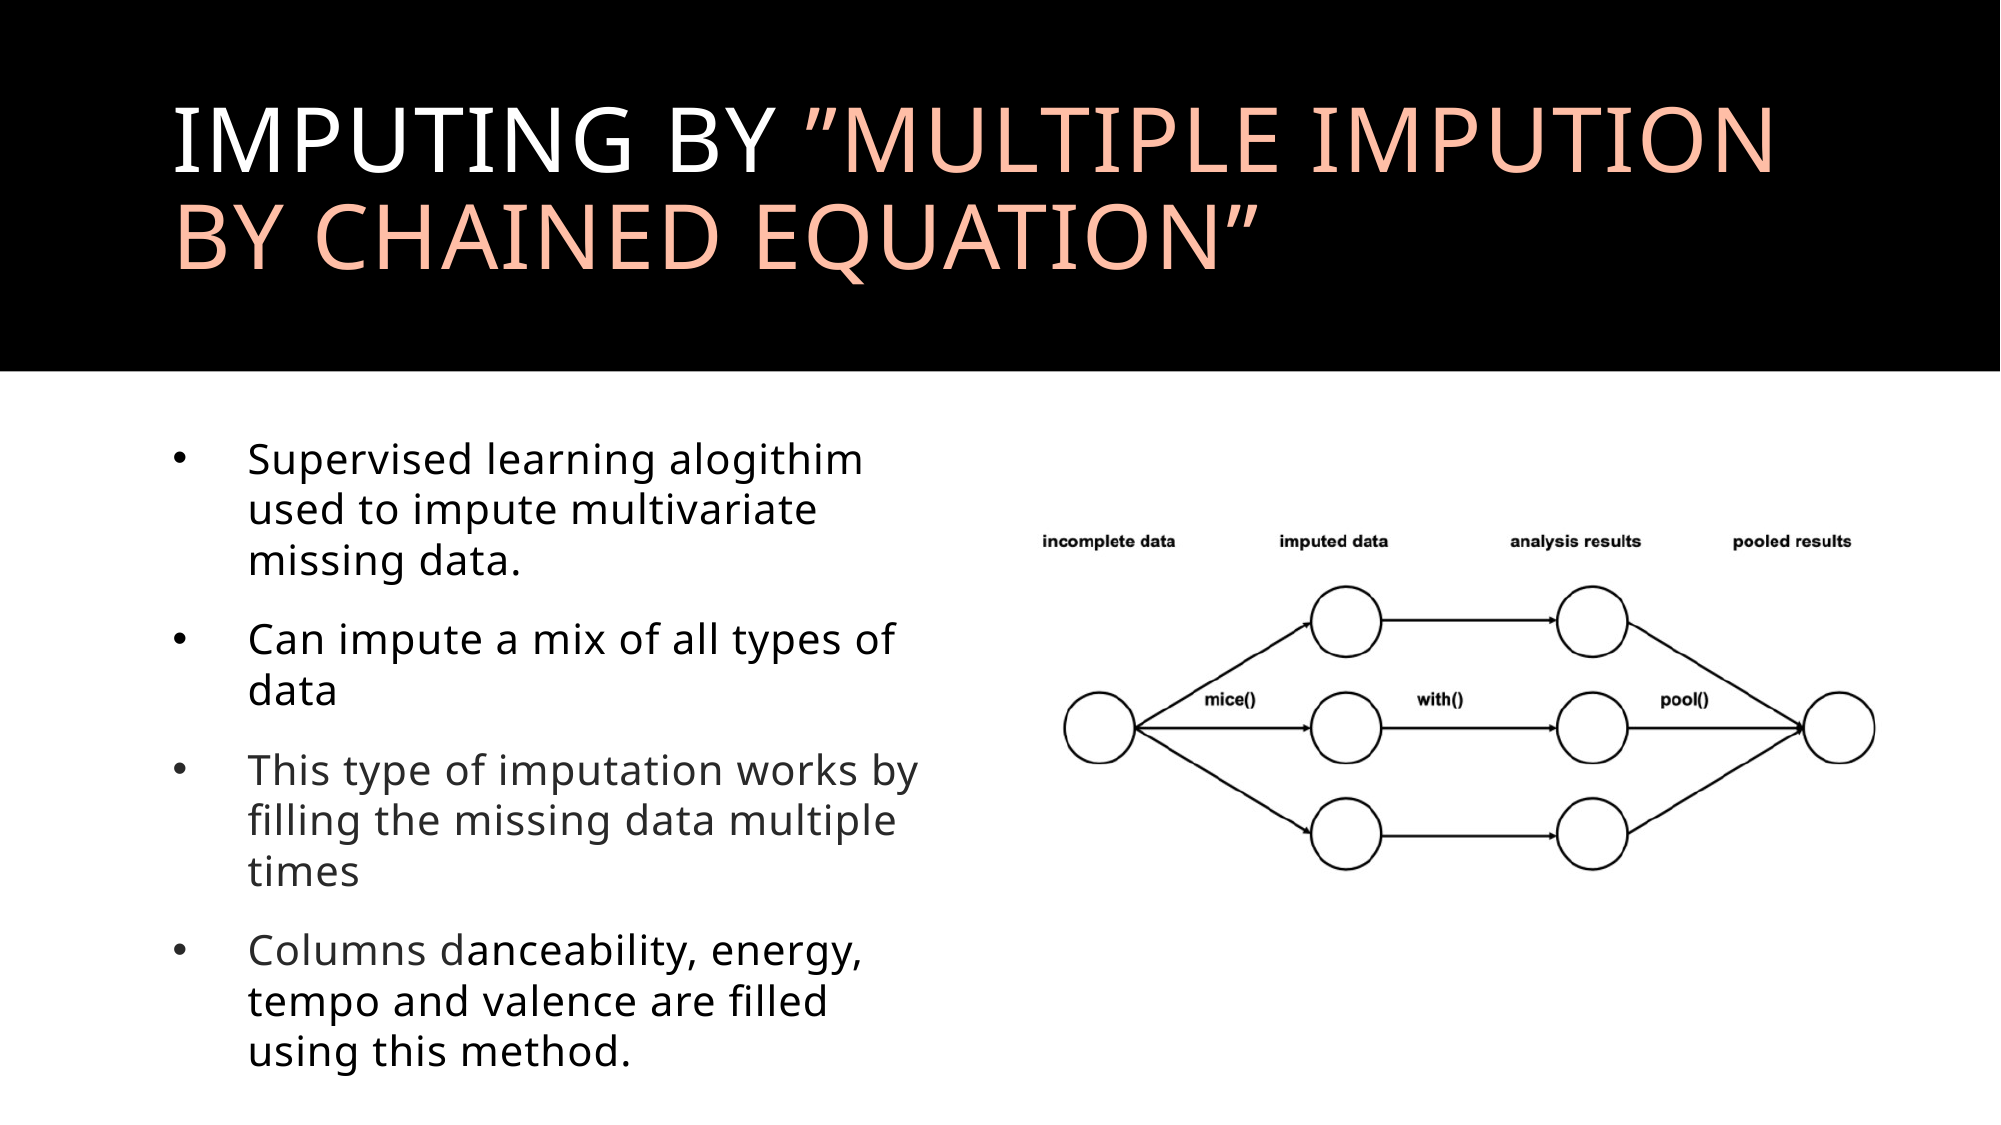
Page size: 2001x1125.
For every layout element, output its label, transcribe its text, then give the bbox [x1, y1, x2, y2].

list Supervised learning alogithim used to impute multivariate missing data. Can impute a mix of all types of data This type of imputation works by filling the missing data multiple times Columns danceability, energy, tempo and valence are filled using this method. [157, 424, 948, 1014]
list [1017, 515, 1925, 874]
title Imputing by ”Multiple Impution by Chained Equation” [157, 52, 1842, 332]
